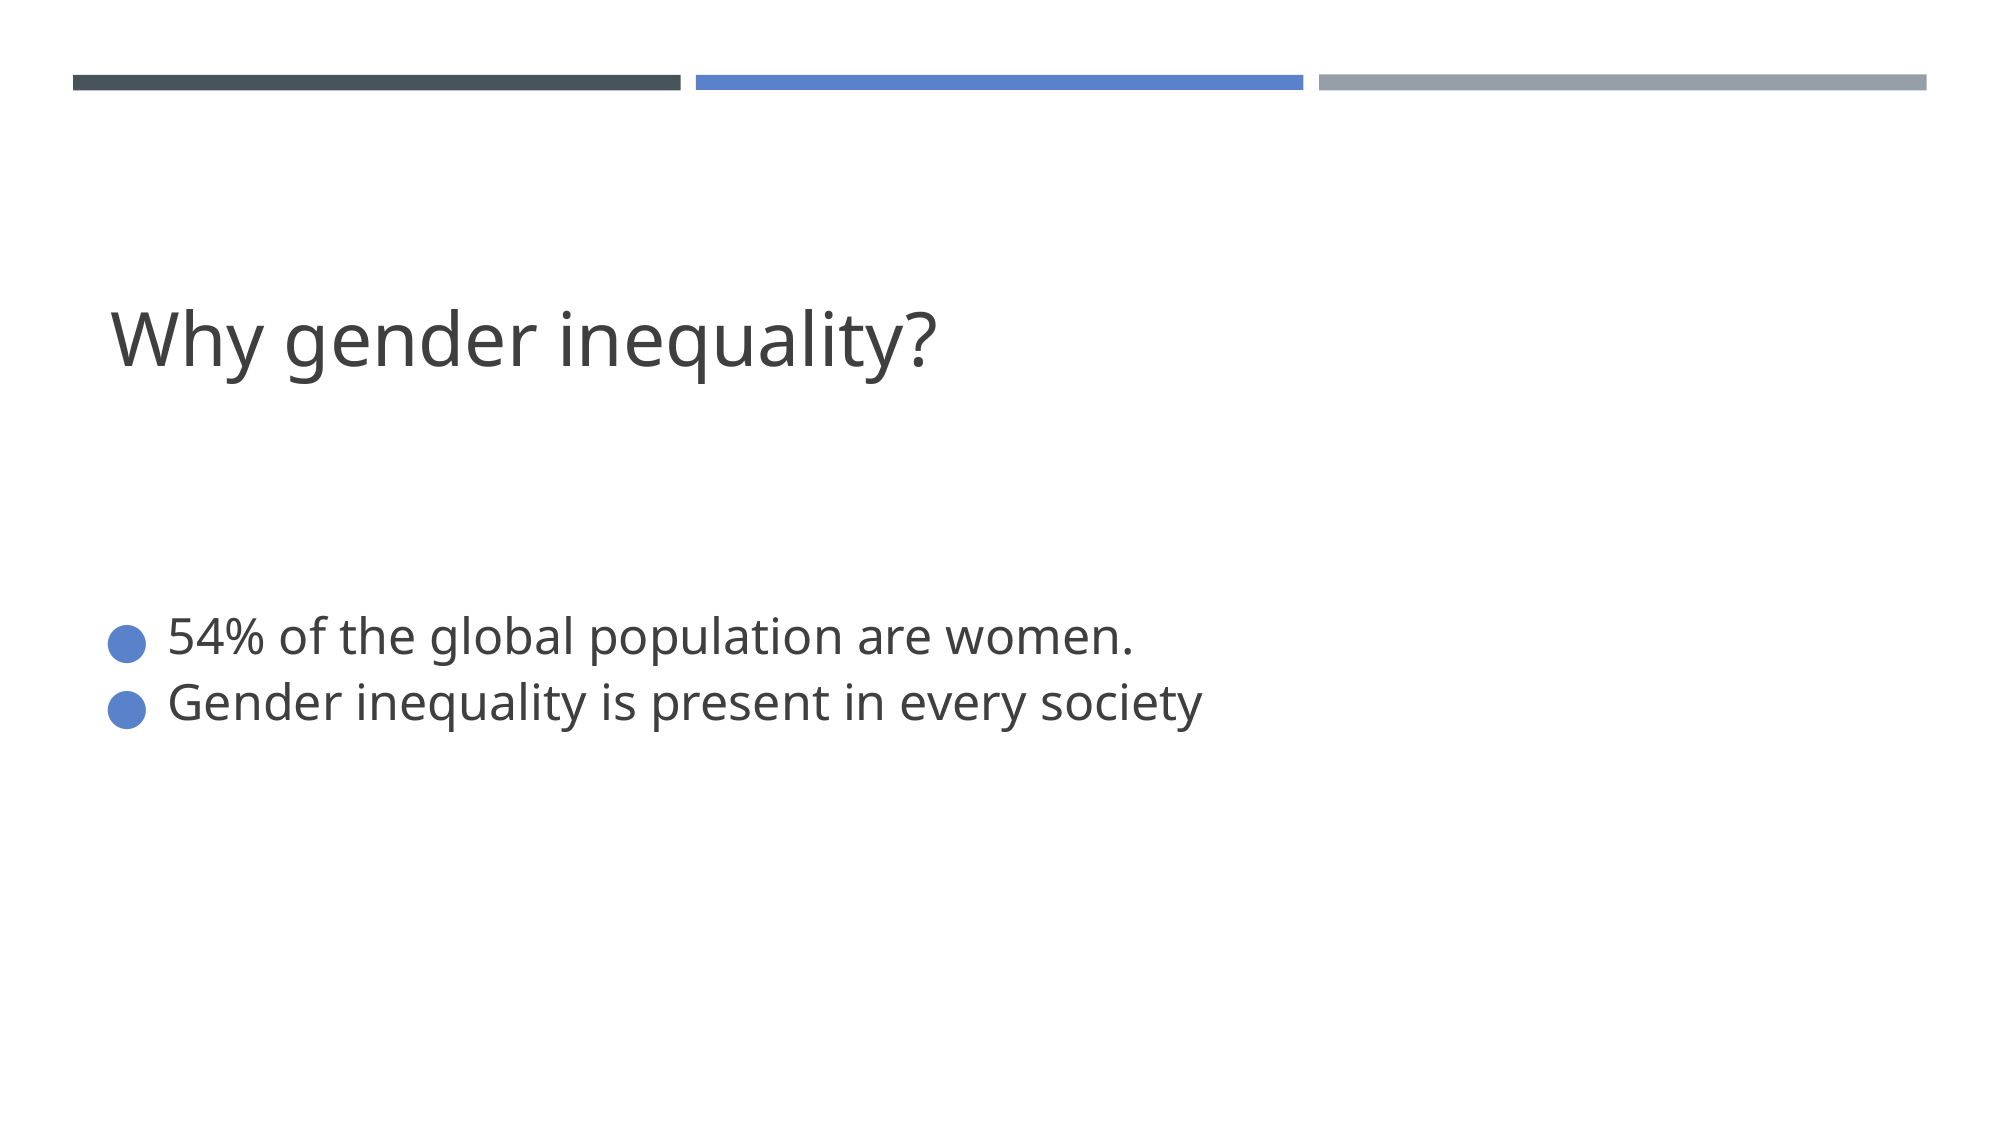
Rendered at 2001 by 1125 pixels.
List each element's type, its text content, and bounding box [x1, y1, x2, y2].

list 54% of the global population are women. Gender inequality is present in every society [77, 339, 1887, 936]
title Why gender inequality? [95, 193, 1905, 389]
